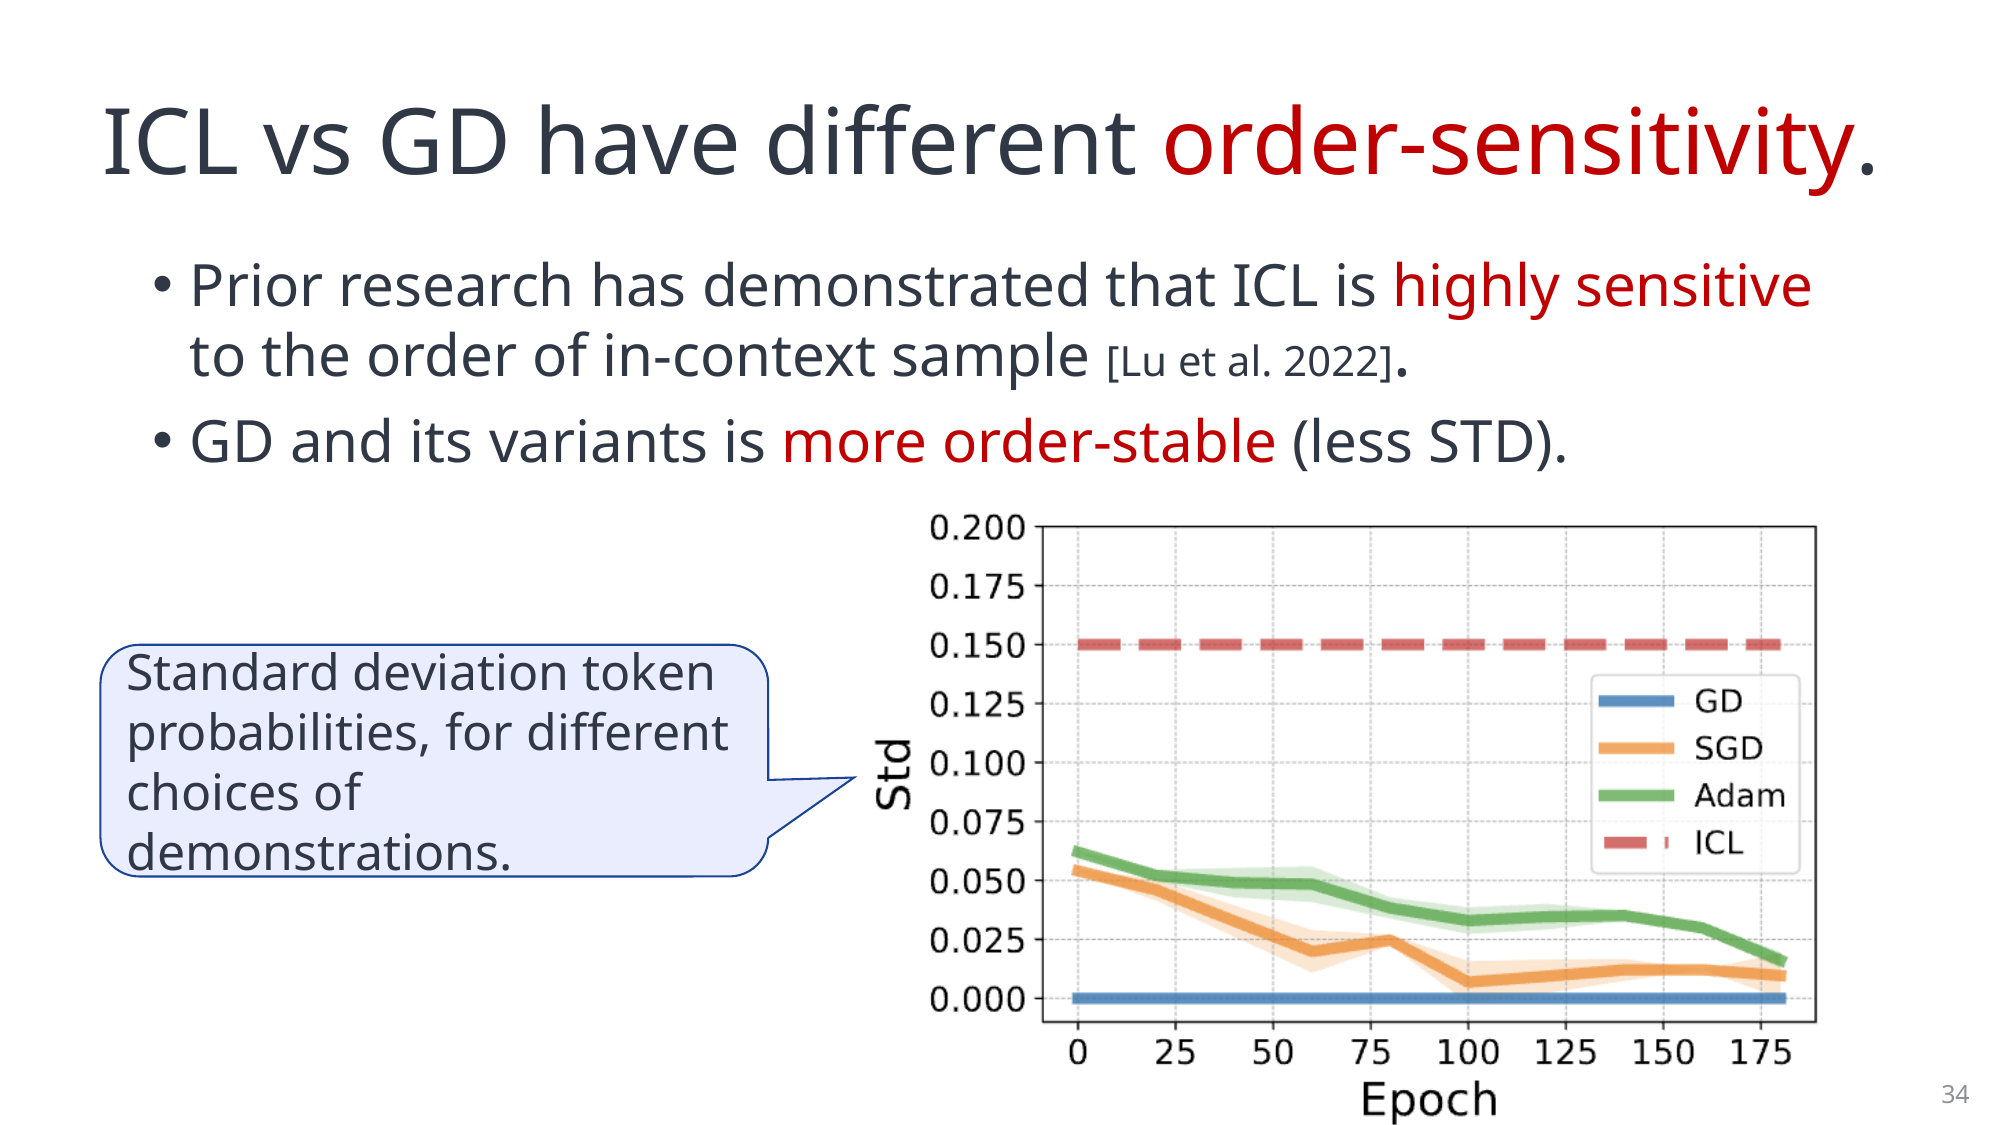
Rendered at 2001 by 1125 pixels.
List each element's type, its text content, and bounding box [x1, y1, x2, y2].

slide_number 34 [1912, 1065, 2000, 1125]
picture [820, 497, 1842, 1125]
title ICL vs GD have different order-sensitivity. [32, 62, 1974, 228]
text_box Standard deviation token probabilities, for different choices of demonstrations. [99, 643, 820, 878]
list Prior research has demonstrated that ICL is highly sensitive to the order of in-context sample [Lu et al. 2022]. GD and its variants is more order-stable (less STD). [137, 248, 1863, 1014]
